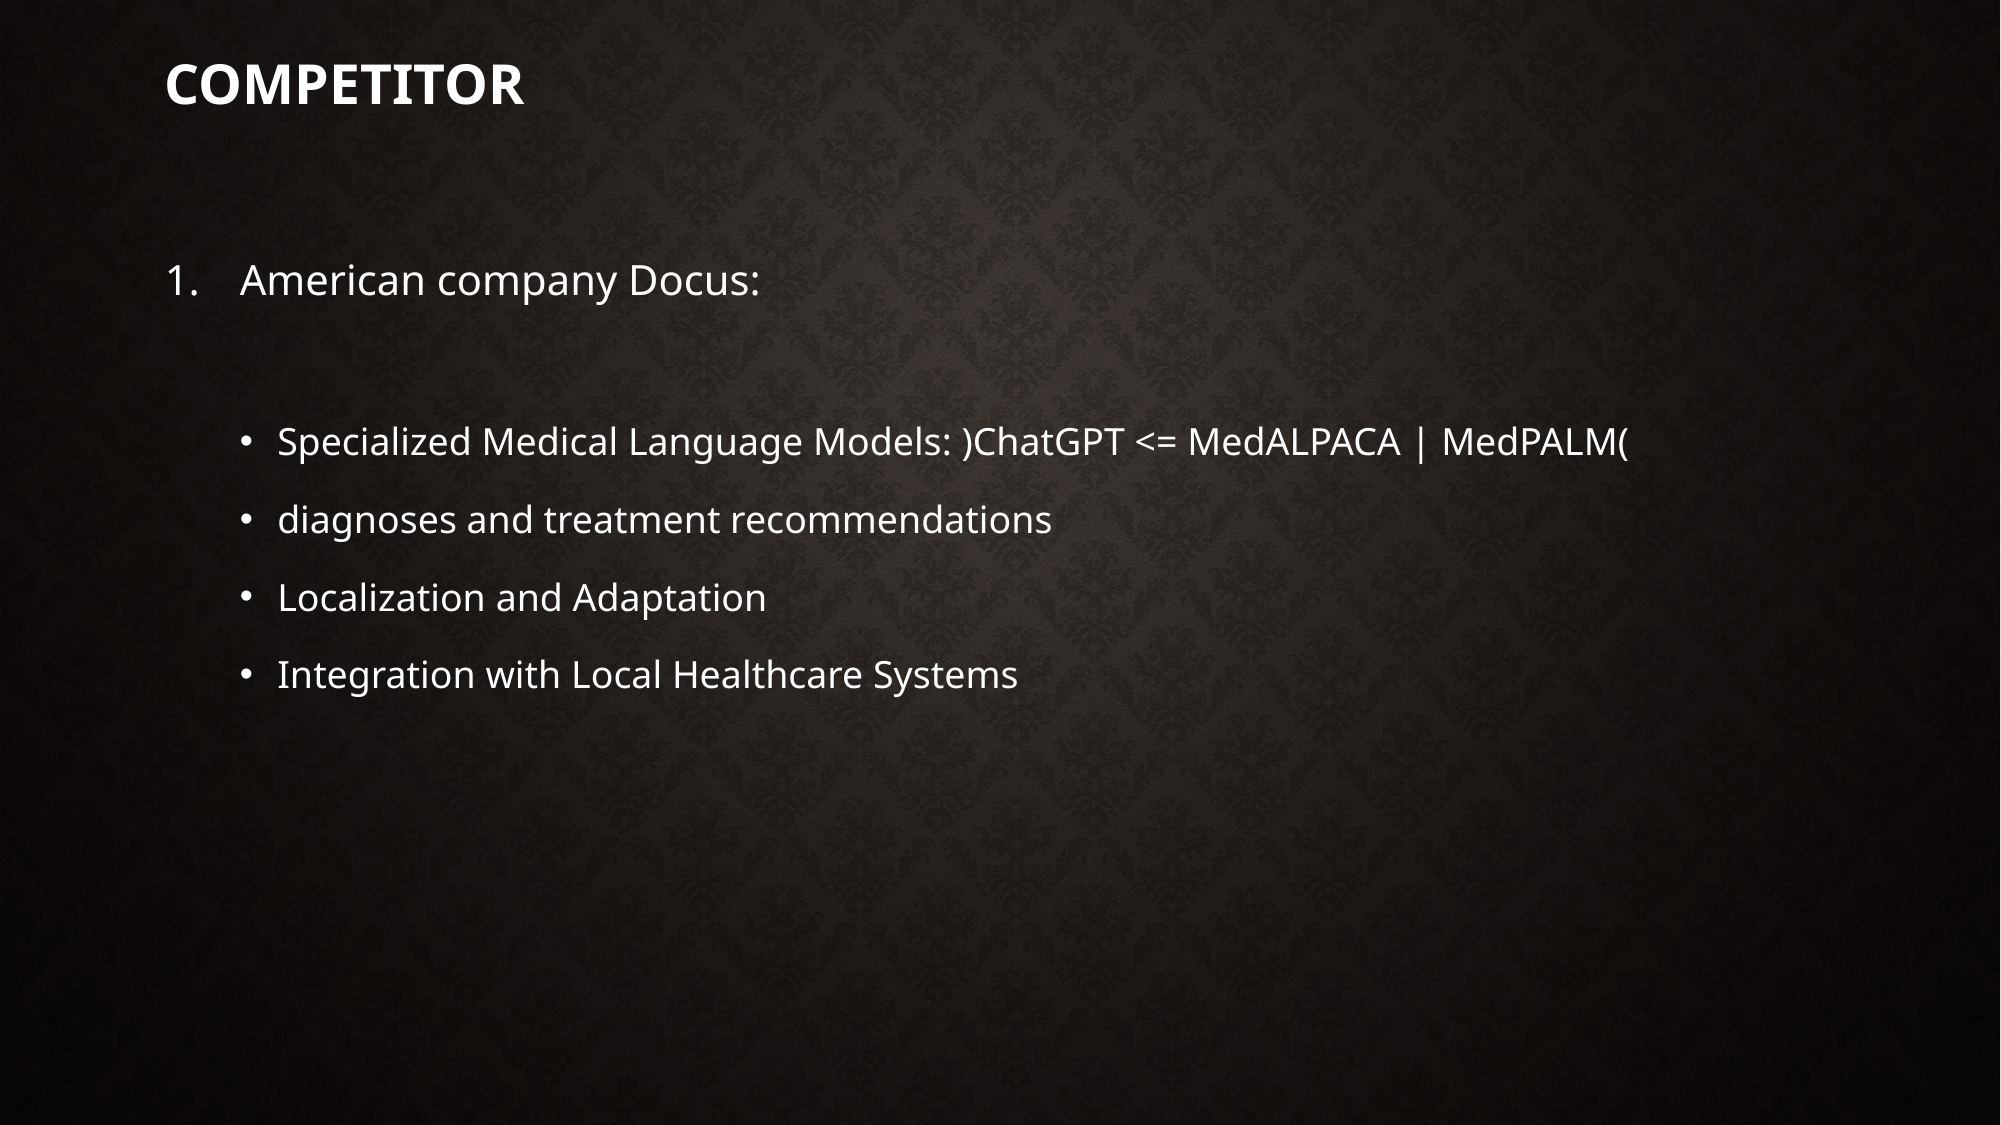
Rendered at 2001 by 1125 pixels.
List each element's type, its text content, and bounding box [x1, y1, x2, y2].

list American company Docus: Specialized Medical Language Models: )ChatGPT <= MedALPACA | MedPALM( diagnoses and treatment recommendations Localization and Adaptation Integration with Local Healthcare Systems [149, 236, 1849, 953]
title competitor [149, 49, 1849, 125]
